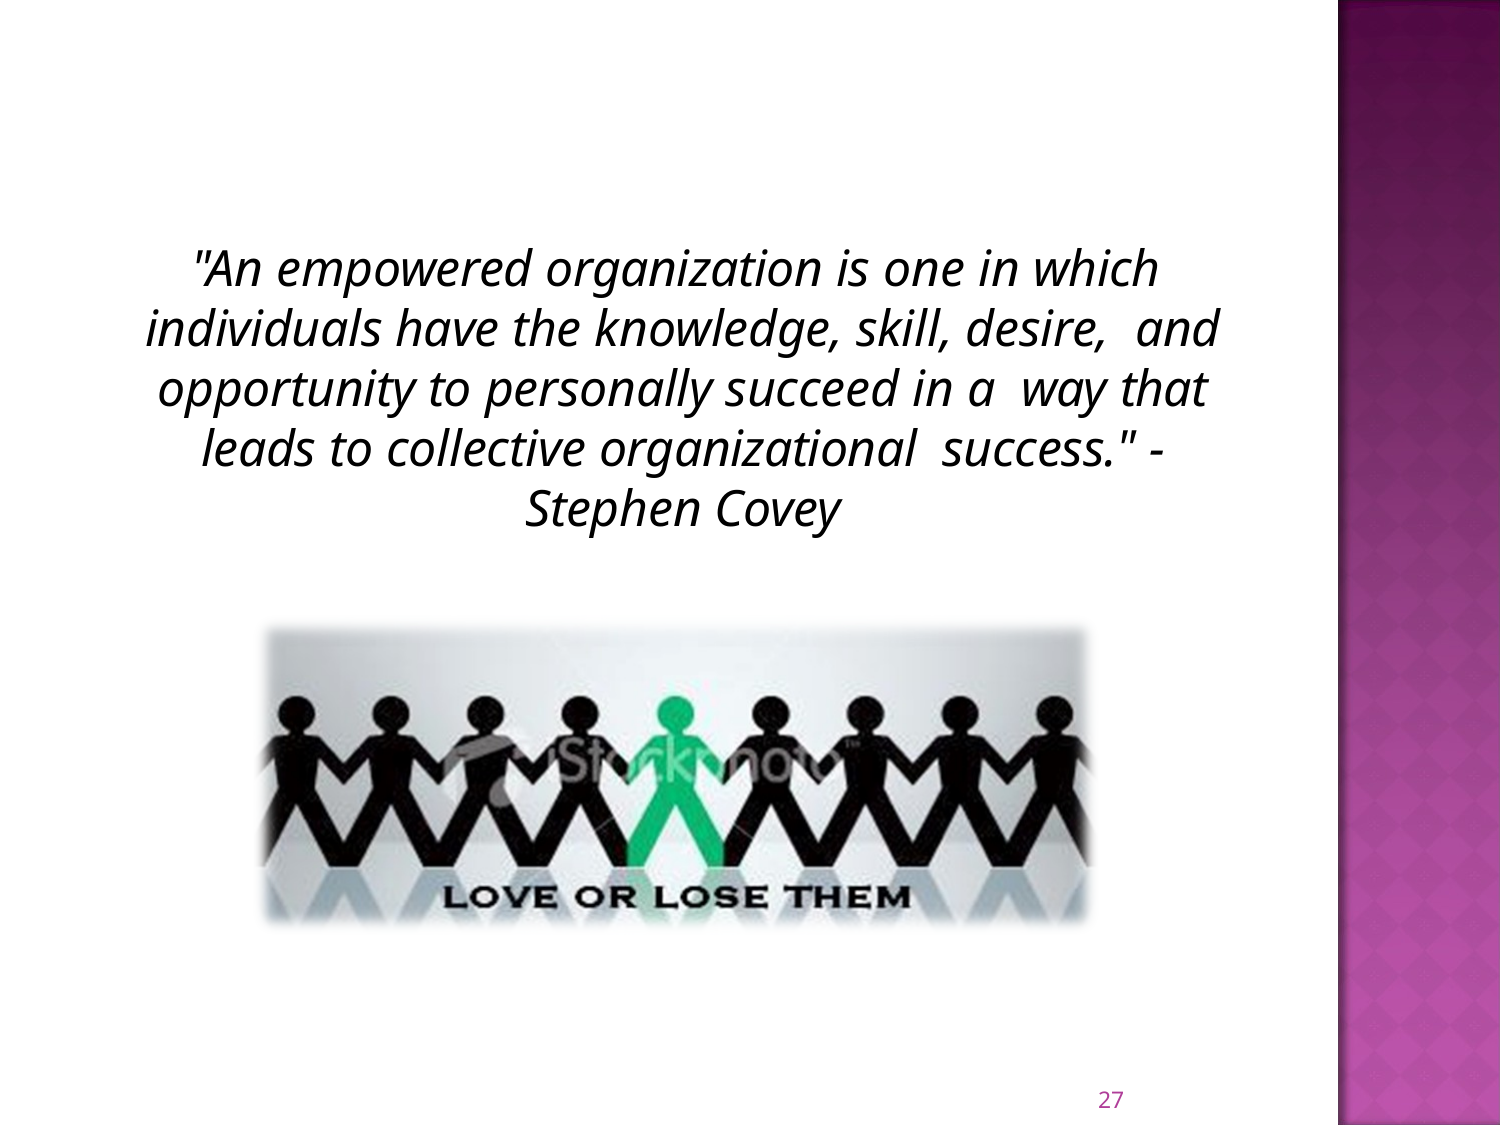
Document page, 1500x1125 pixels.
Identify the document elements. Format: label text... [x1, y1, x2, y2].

slide_number 27 [1091, 1084, 1129, 1125]
picture [1337, 0, 1500, 1125]
picture [249, 611, 1103, 940]
title "An empowered organization is one in which individuals have the knowledge, skill, desire, and opportunity to personally succeed in a way that leads to collective organizational success." - Stephen Covey [142, 234, 1223, 537]
